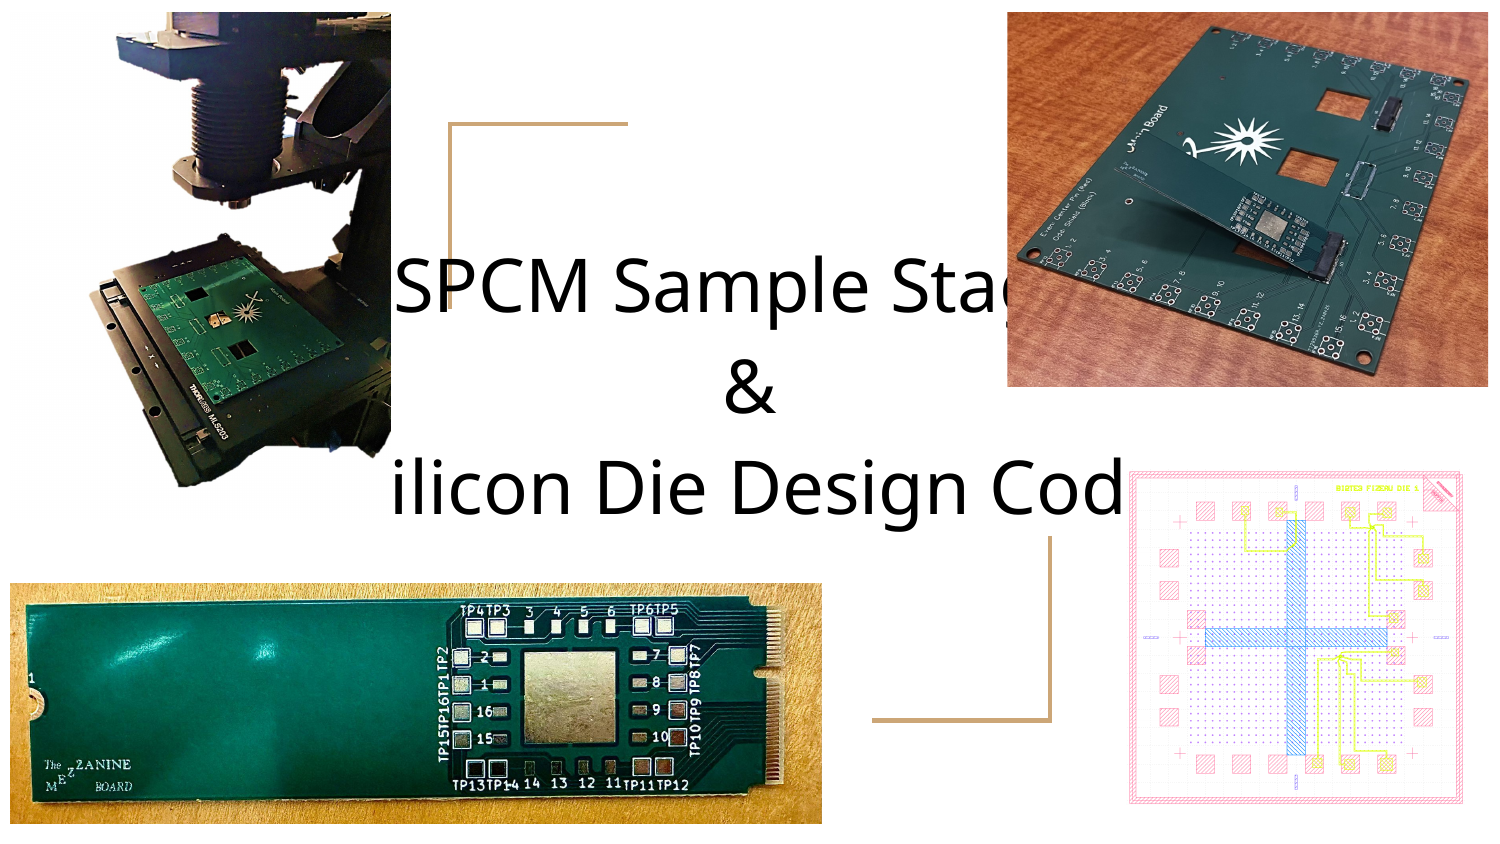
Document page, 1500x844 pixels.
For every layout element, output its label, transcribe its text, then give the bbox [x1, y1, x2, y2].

picture [10, 583, 822, 824]
picture [1007, 12, 1489, 387]
title SPCM Sample Stage & Silicon Die Design Code [51, 214, 1449, 552]
picture [1126, 467, 1465, 806]
picture [10, 12, 391, 520]
